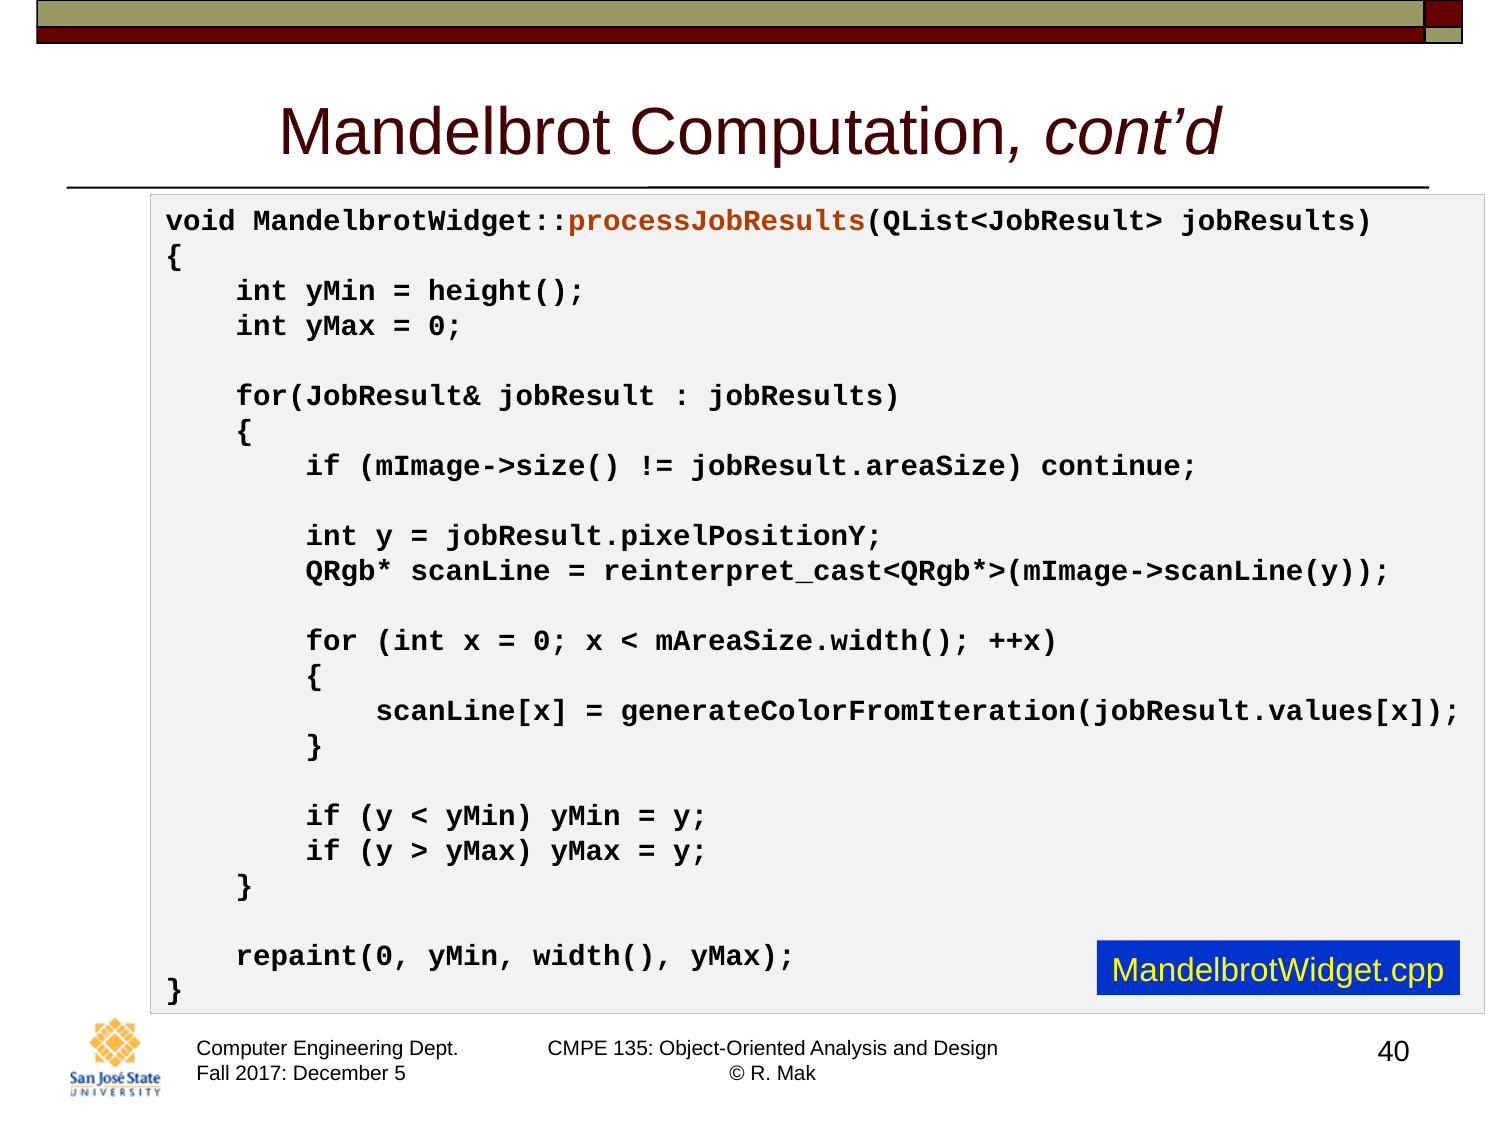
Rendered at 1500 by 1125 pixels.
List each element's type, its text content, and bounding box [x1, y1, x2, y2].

text_box void MandelbrotWidget::processJobResults(QList<JobResult> jobResults) { int yMin = height(); int yMax = 0; for(JobResult& jobResult : jobResults) { if (mImage->size() != jobResult.areaSize) continue; int y = jobResult.pixelPositionY; QRgb* scanLine = reinterpret_cast<QRgb*>(mImage->scanLine(y)); for (int x = 0; x < mAreaSize.width(); ++x) { scanLine[x] = generateColorFromIteration(jobResult.values[x]); } if (y < yMin) yMin = y; if (y > yMax) yMax = y; } repaint(0, yMin, width(), yMax); } [150, 194, 1485, 1014]
slide_number 40 [1335, 1025, 1425, 1100]
picture [60, 1012, 166, 1112]
title Mandelbrot Computation, cont’d [75, 67, 1425, 175]
text_box MandelbrotWidget.cpp [1096, 940, 1460, 995]
